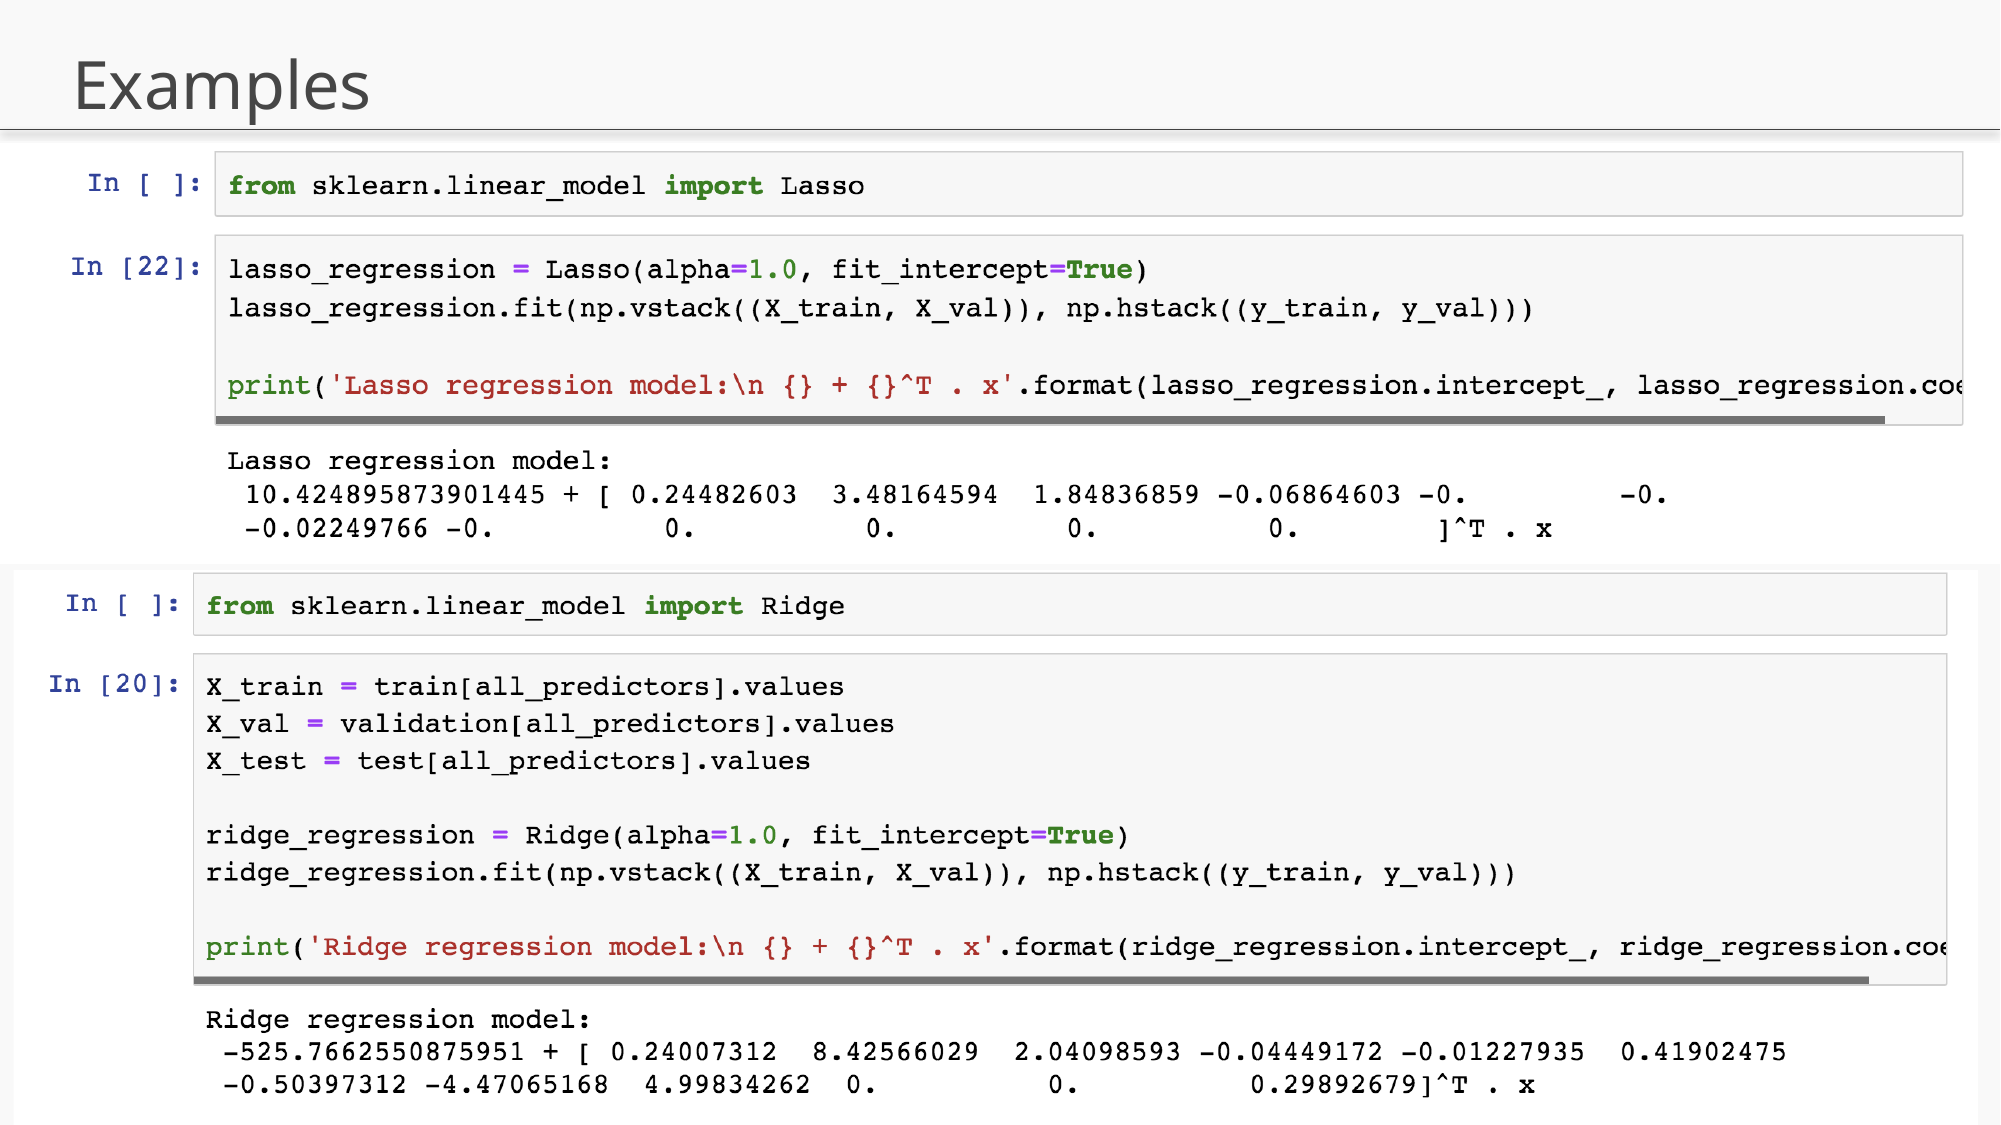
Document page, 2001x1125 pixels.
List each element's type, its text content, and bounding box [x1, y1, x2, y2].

picture [13, 569, 1978, 1125]
picture [0, 142, 2000, 564]
title Examples [57, 35, 1943, 140]
